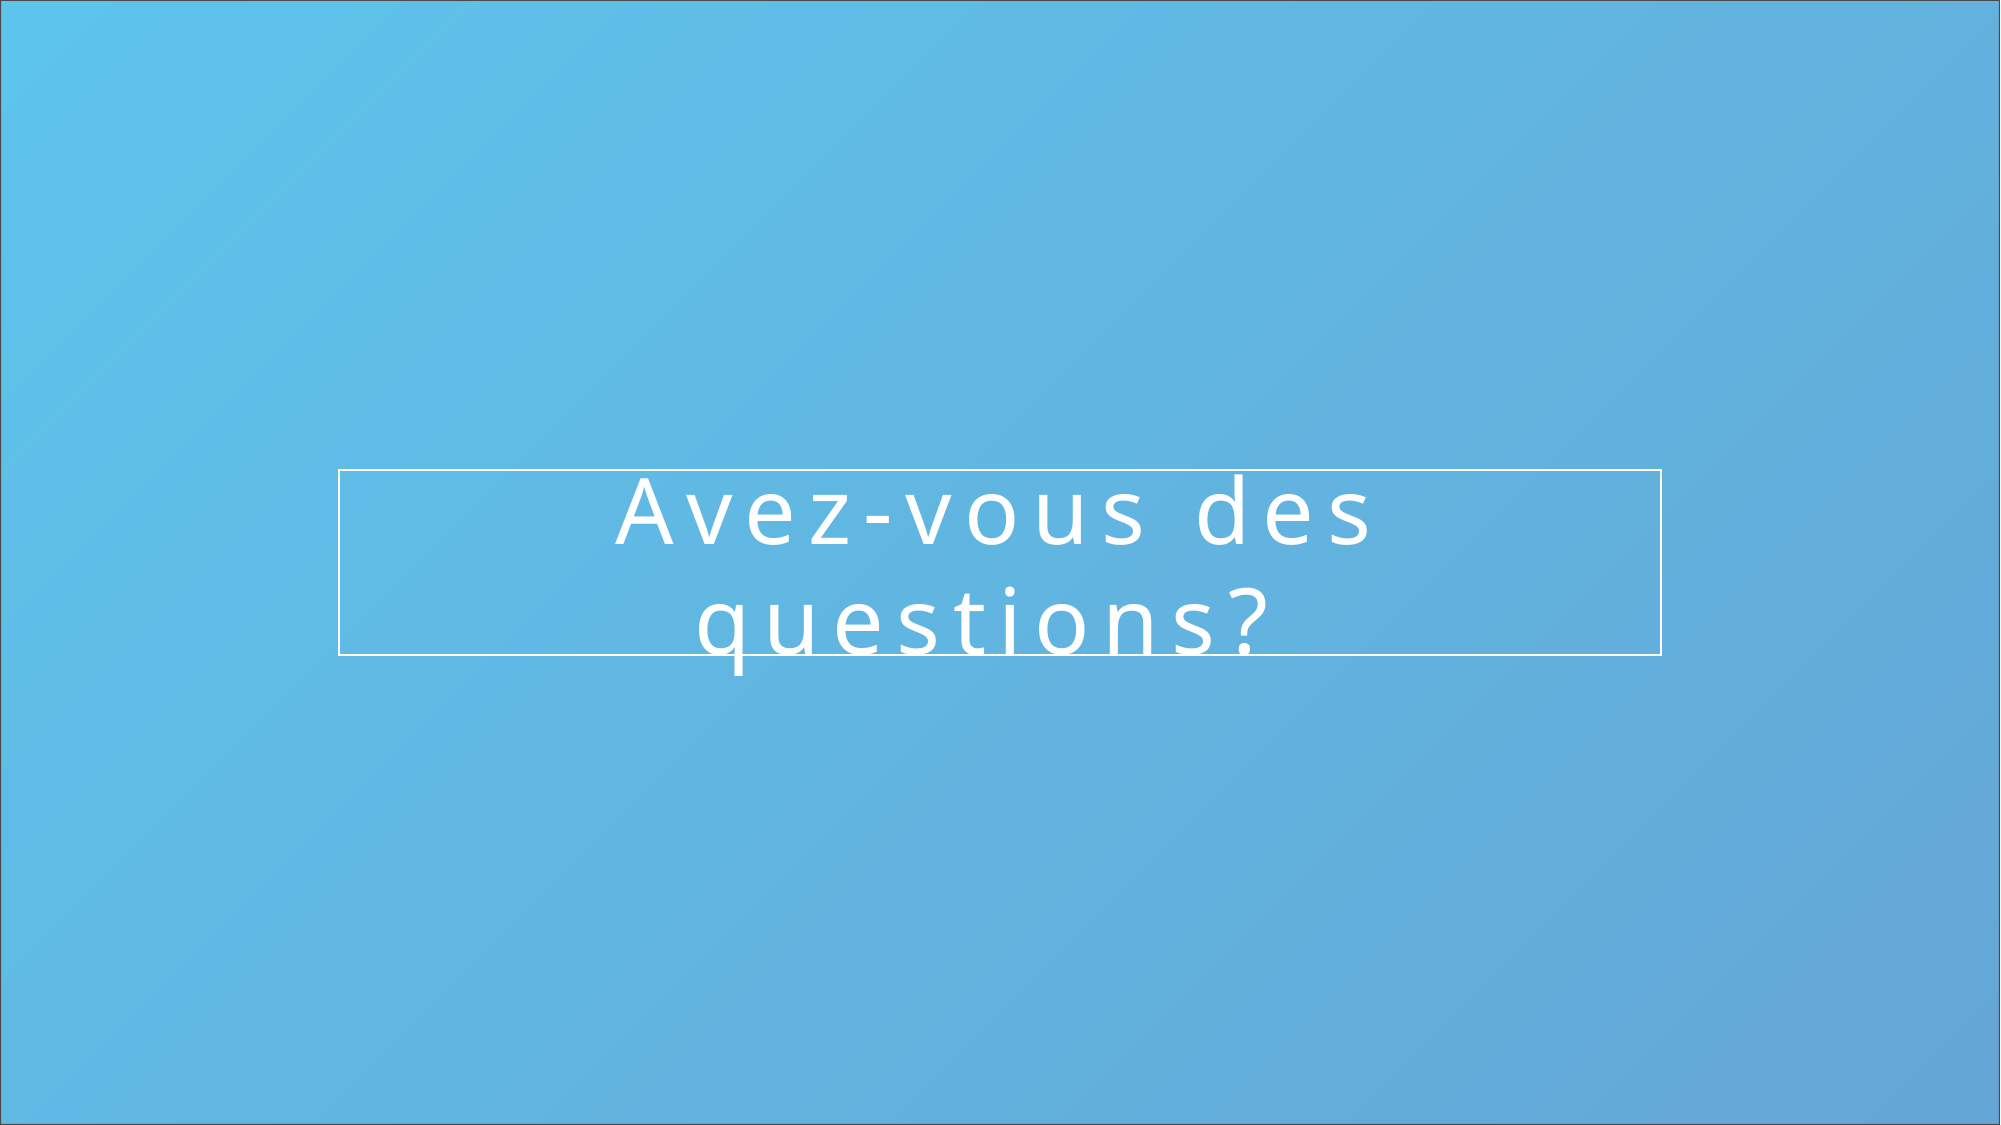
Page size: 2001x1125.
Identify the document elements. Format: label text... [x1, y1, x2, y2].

text_box Avez-vous des questions? [338, 469, 1662, 656]
text_box [0, 0, 2000, 1125]
